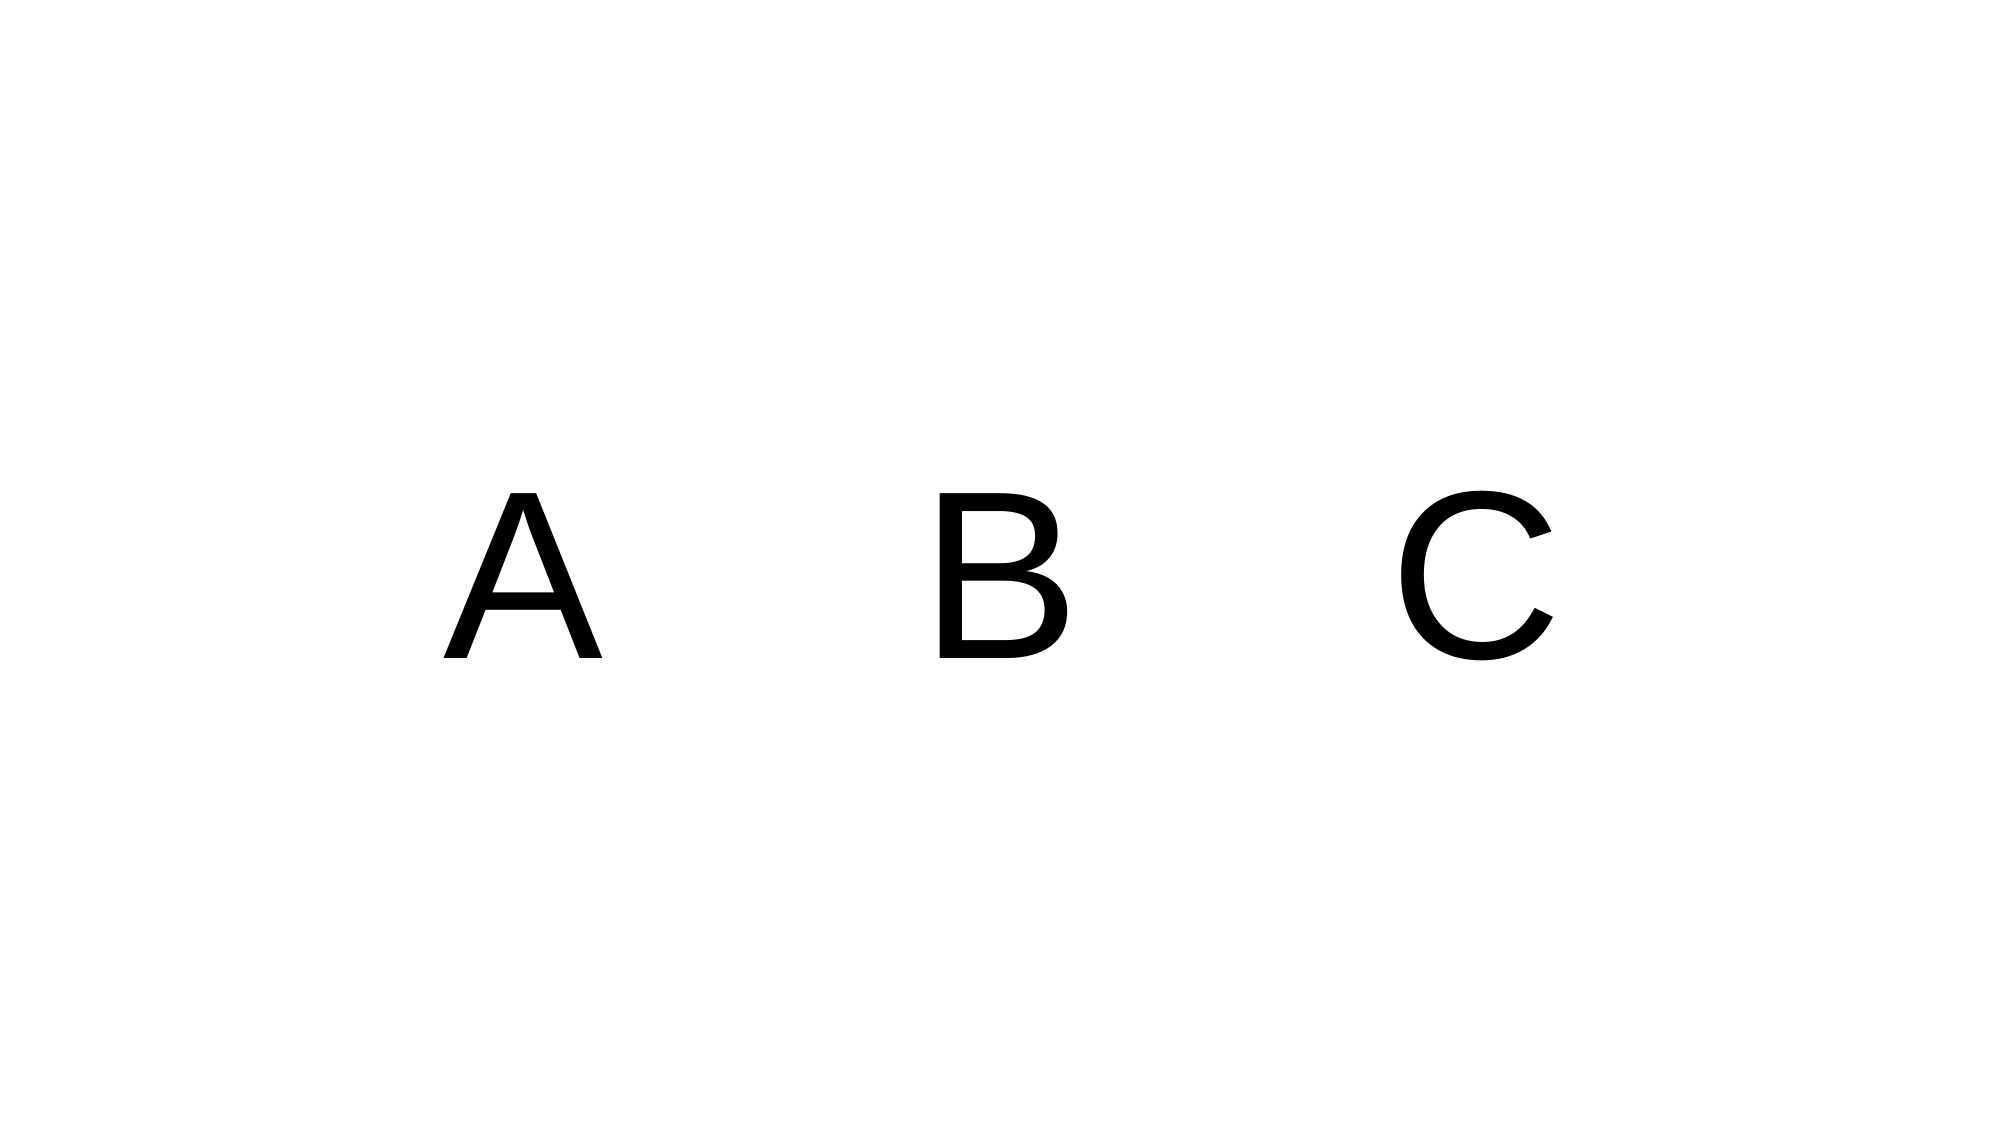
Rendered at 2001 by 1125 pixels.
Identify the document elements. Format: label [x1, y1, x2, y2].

text_box [355, 394, 1645, 731]
